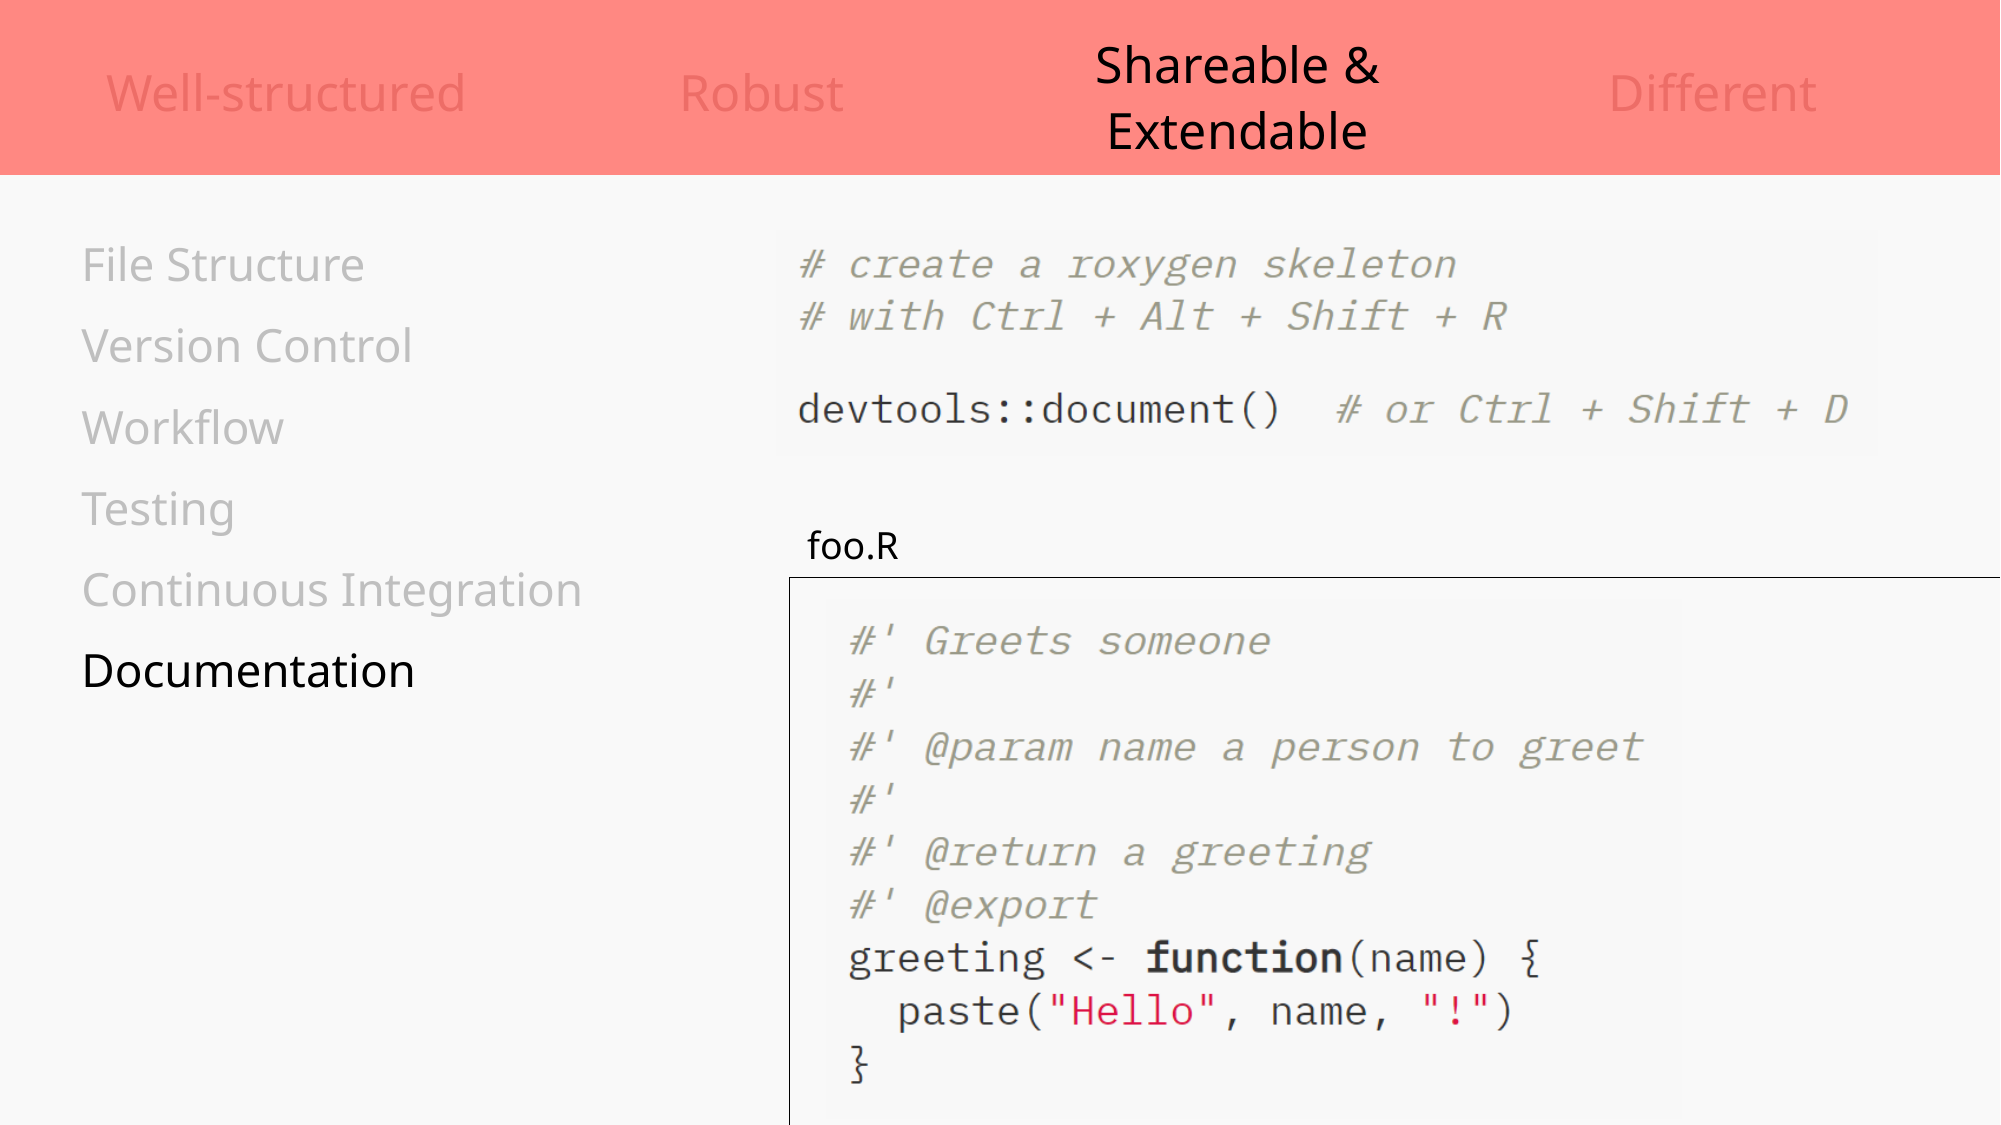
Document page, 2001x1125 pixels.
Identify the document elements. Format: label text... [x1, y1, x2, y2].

picture [770, 230, 1878, 460]
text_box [789, 514, 2000, 1125]
text_box Robust [542, 47, 983, 129]
text_box Different [1493, 47, 1934, 129]
text_box Shareable & Extendable [1017, 20, 1458, 167]
text_box File Structure Version Control Workflow Testing Continuous Integration Documentation [66, 222, 790, 1077]
text_box Well-structured [66, 47, 507, 129]
text_box [0, 0, 2000, 176]
